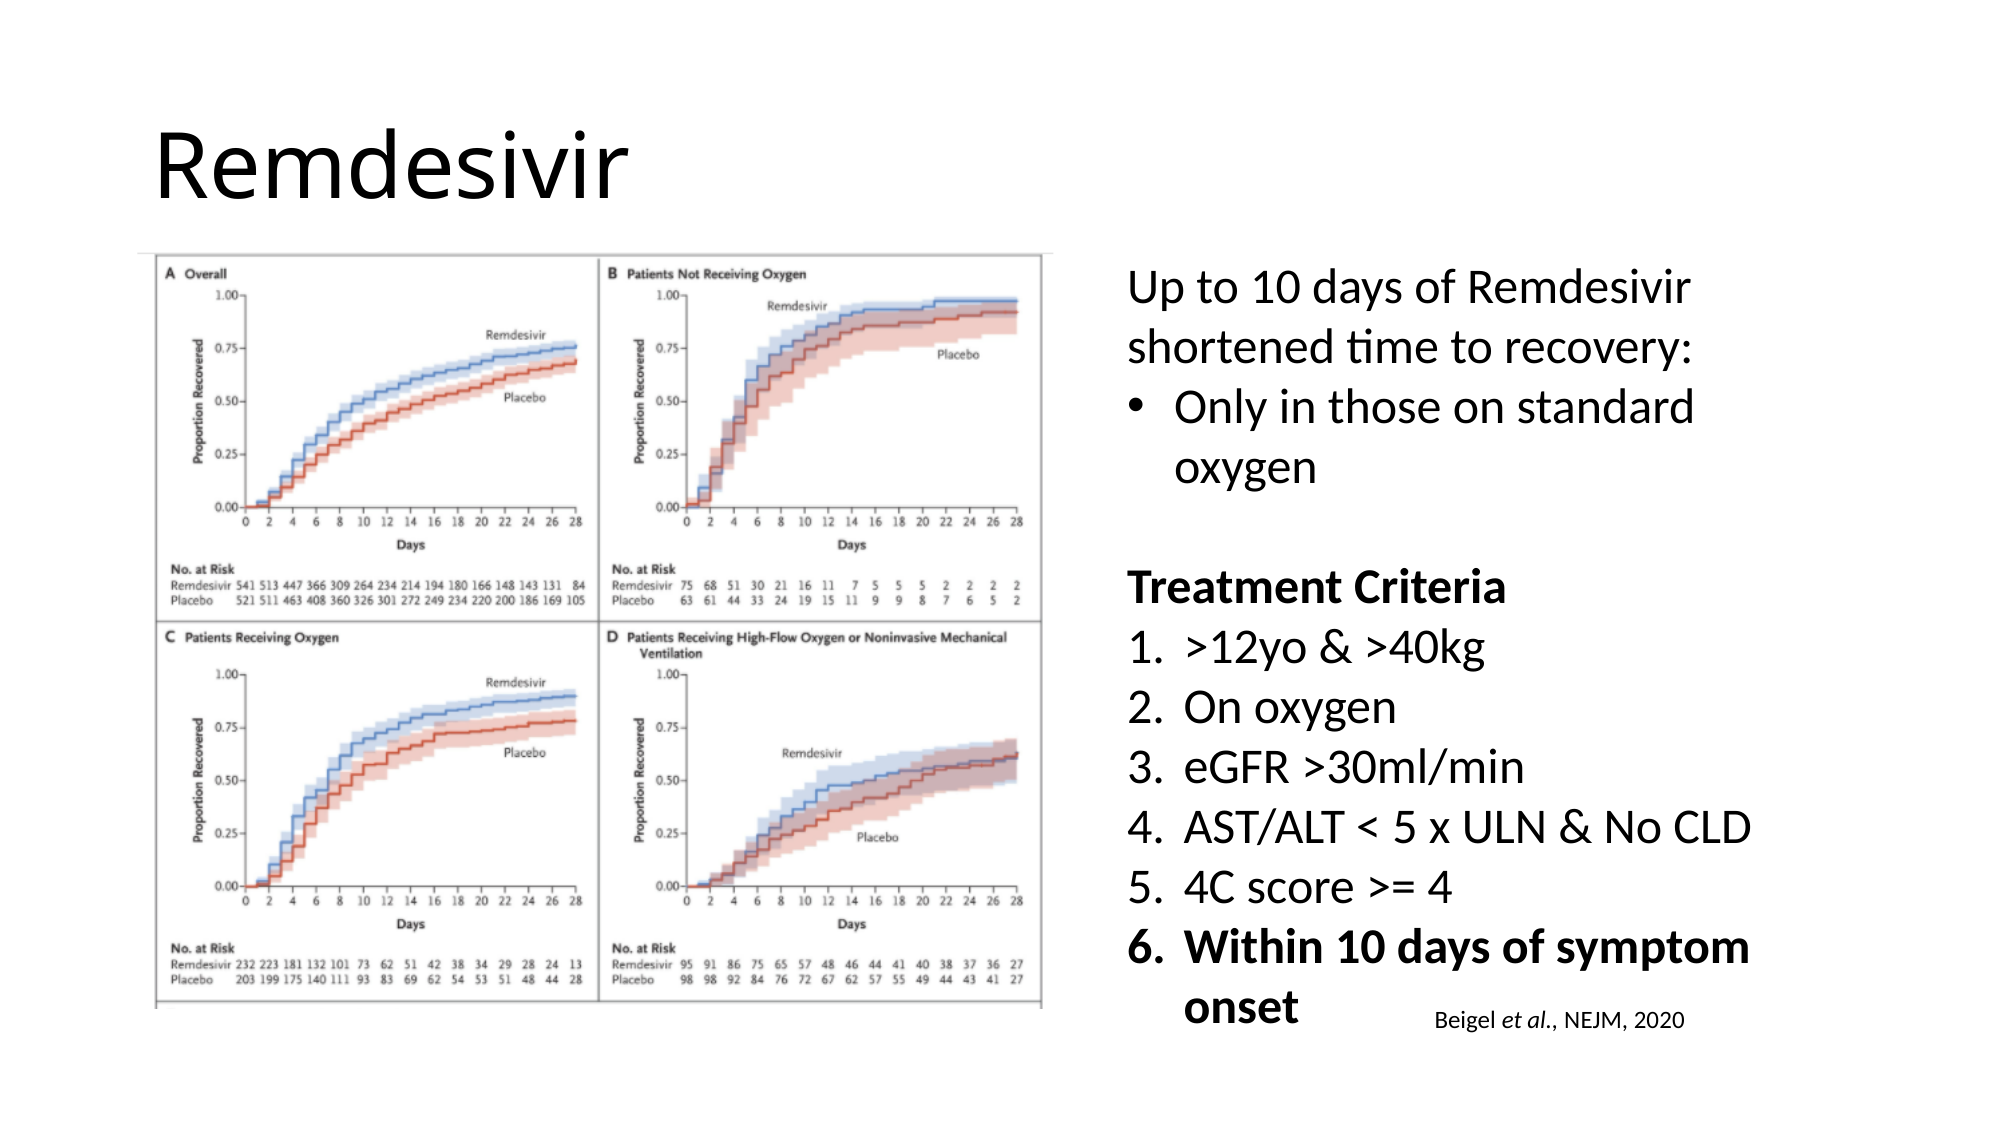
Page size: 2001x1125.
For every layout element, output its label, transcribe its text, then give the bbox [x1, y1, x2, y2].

text_box Beigel et al., NEJM, 2020 [1419, 996, 1874, 1041]
text_box Up to 10 days of Remdesivir shortened time to recovery: Only in those on standard oxygen Treatment Criteria >12yo & >40kg On oxygen eGFR >30ml/min AST/ALT < 5 x ULN & No CLD 4C score >= 4 Within 10 days of symptom onset [1112, 246, 1863, 1042]
title Remdesivir [137, 59, 1863, 278]
picture [137, 246, 1054, 1009]
